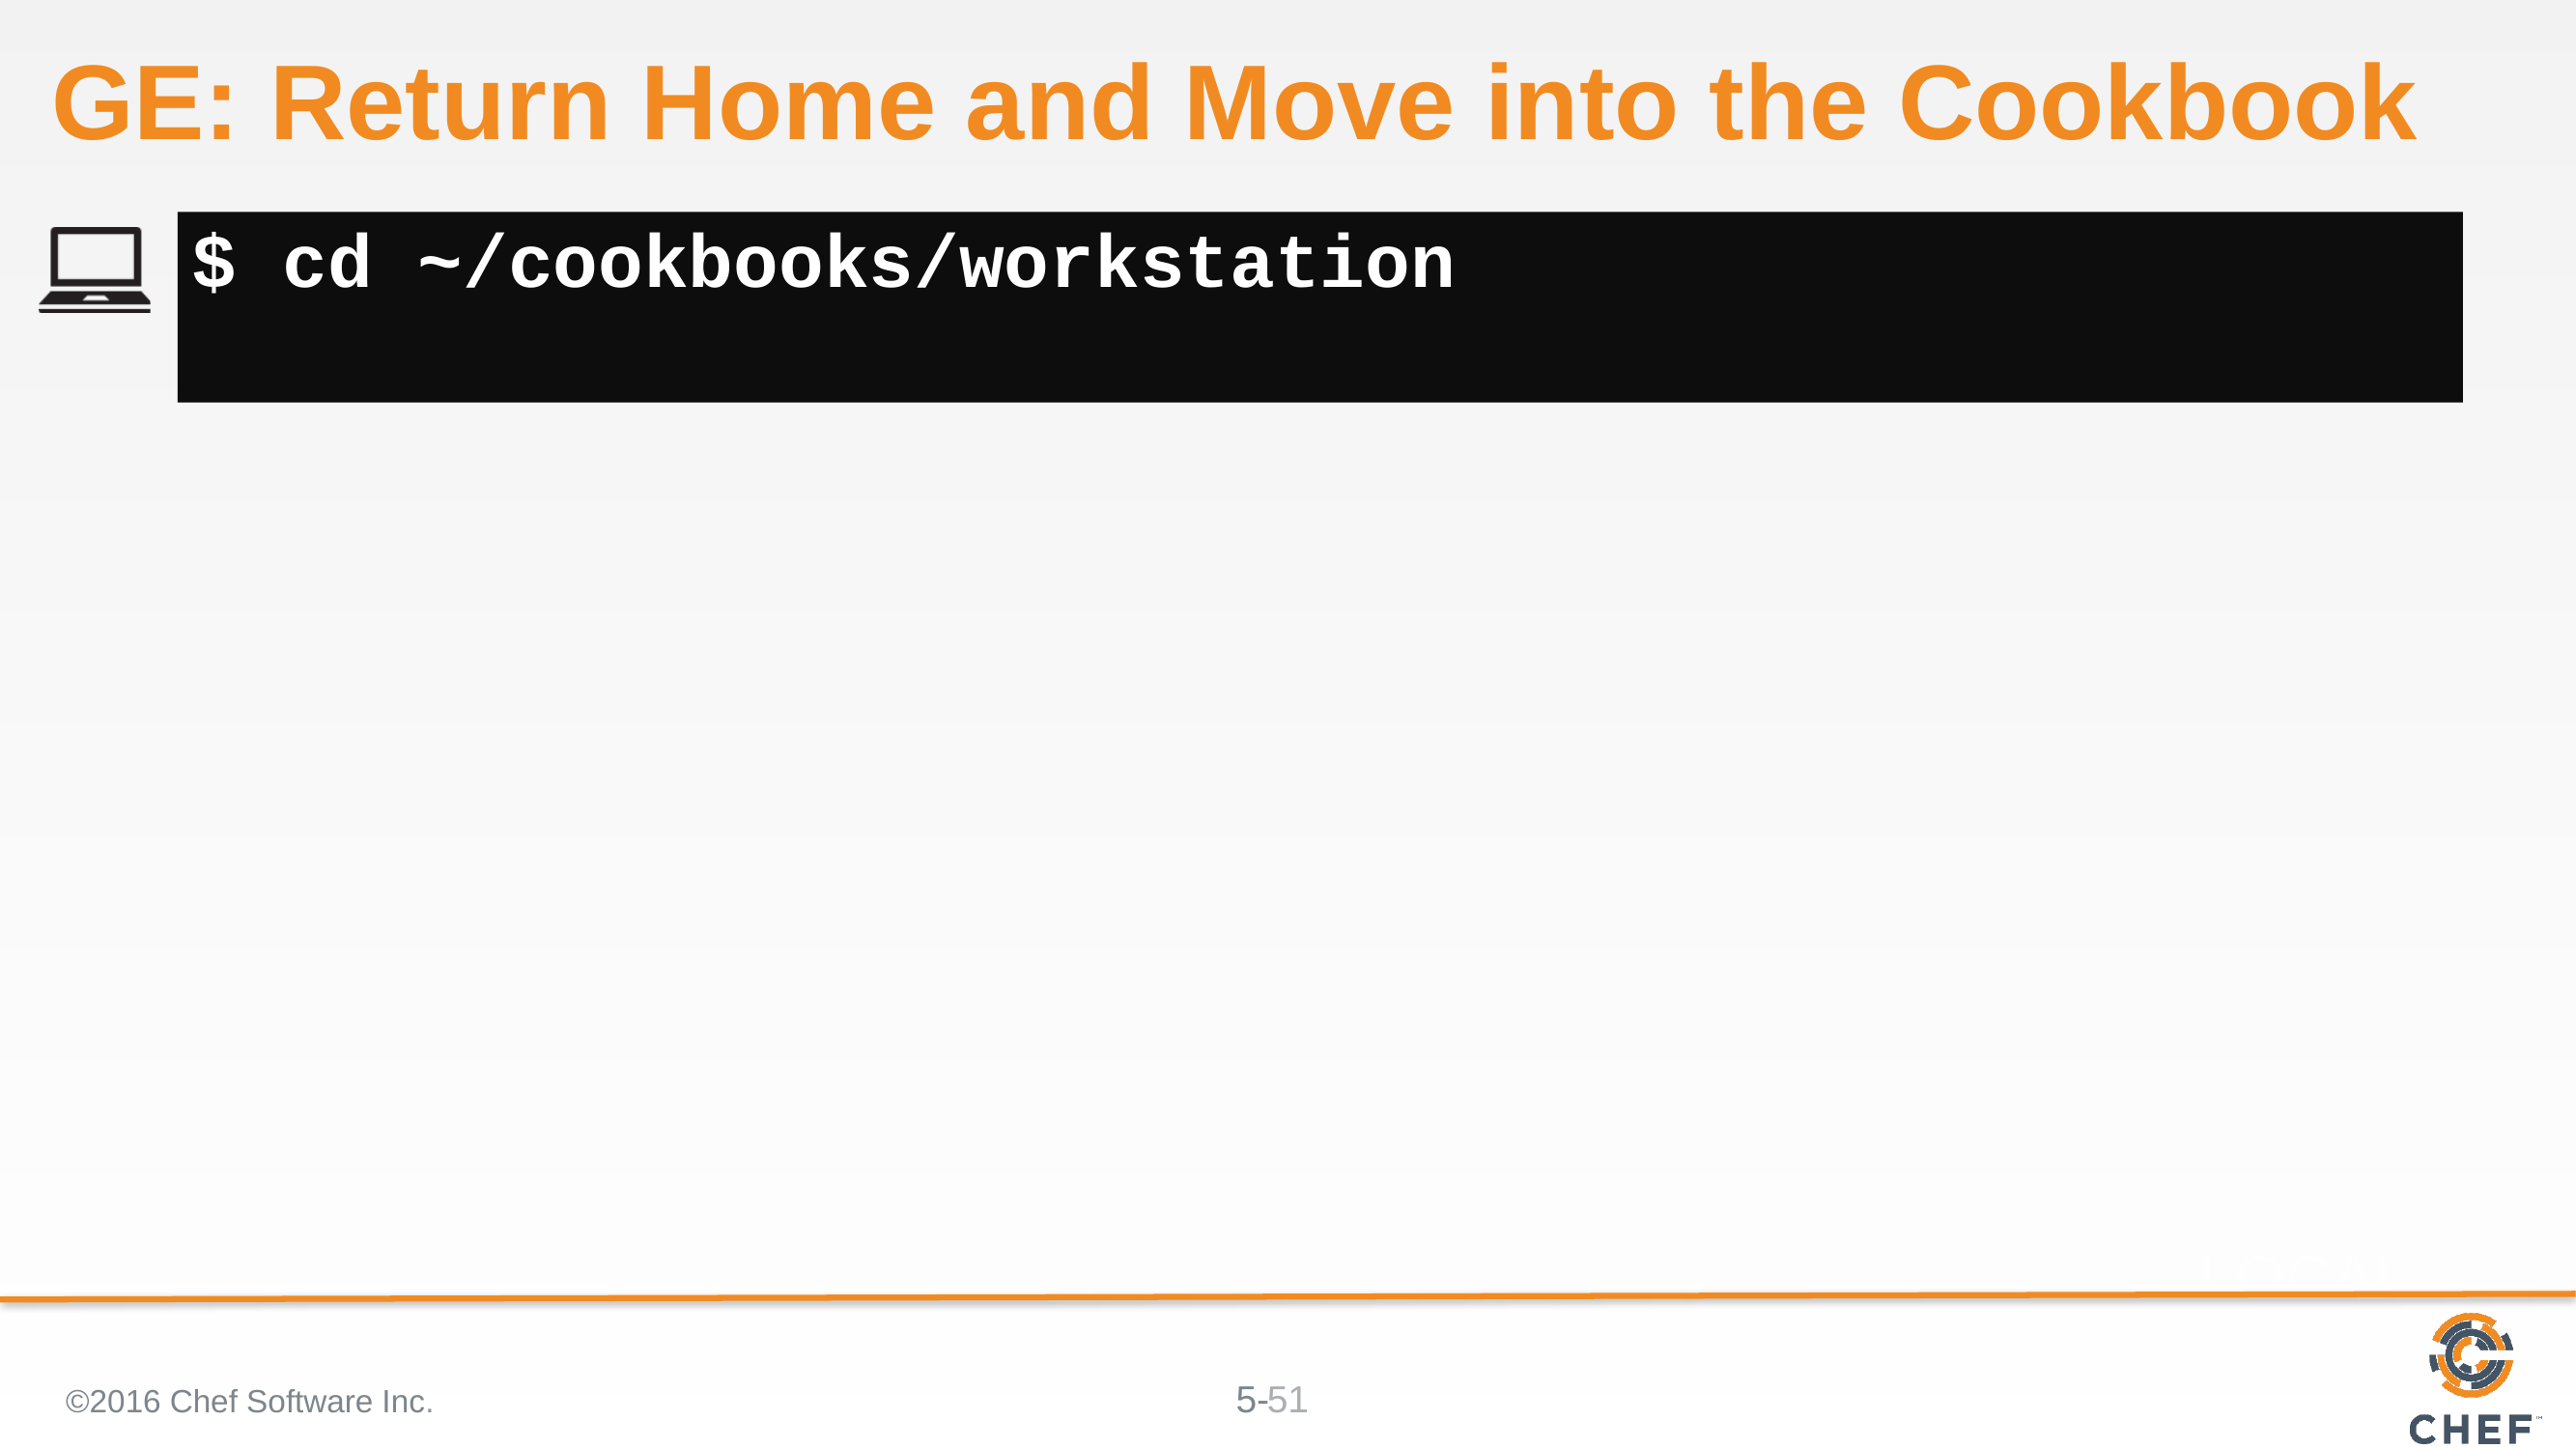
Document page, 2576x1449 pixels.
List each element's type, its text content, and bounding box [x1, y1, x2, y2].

slide_number 51 [998, 1359, 1578, 1437]
footer ©2016 Chef Software Inc. [51, 1359, 952, 1440]
picture [2399, 1297, 2550, 1449]
title GE: Return Home and Move into the Cookbook [51, 48, 2539, 188]
list $ cd ~/cookbooks/workstation [177, 212, 2463, 403]
